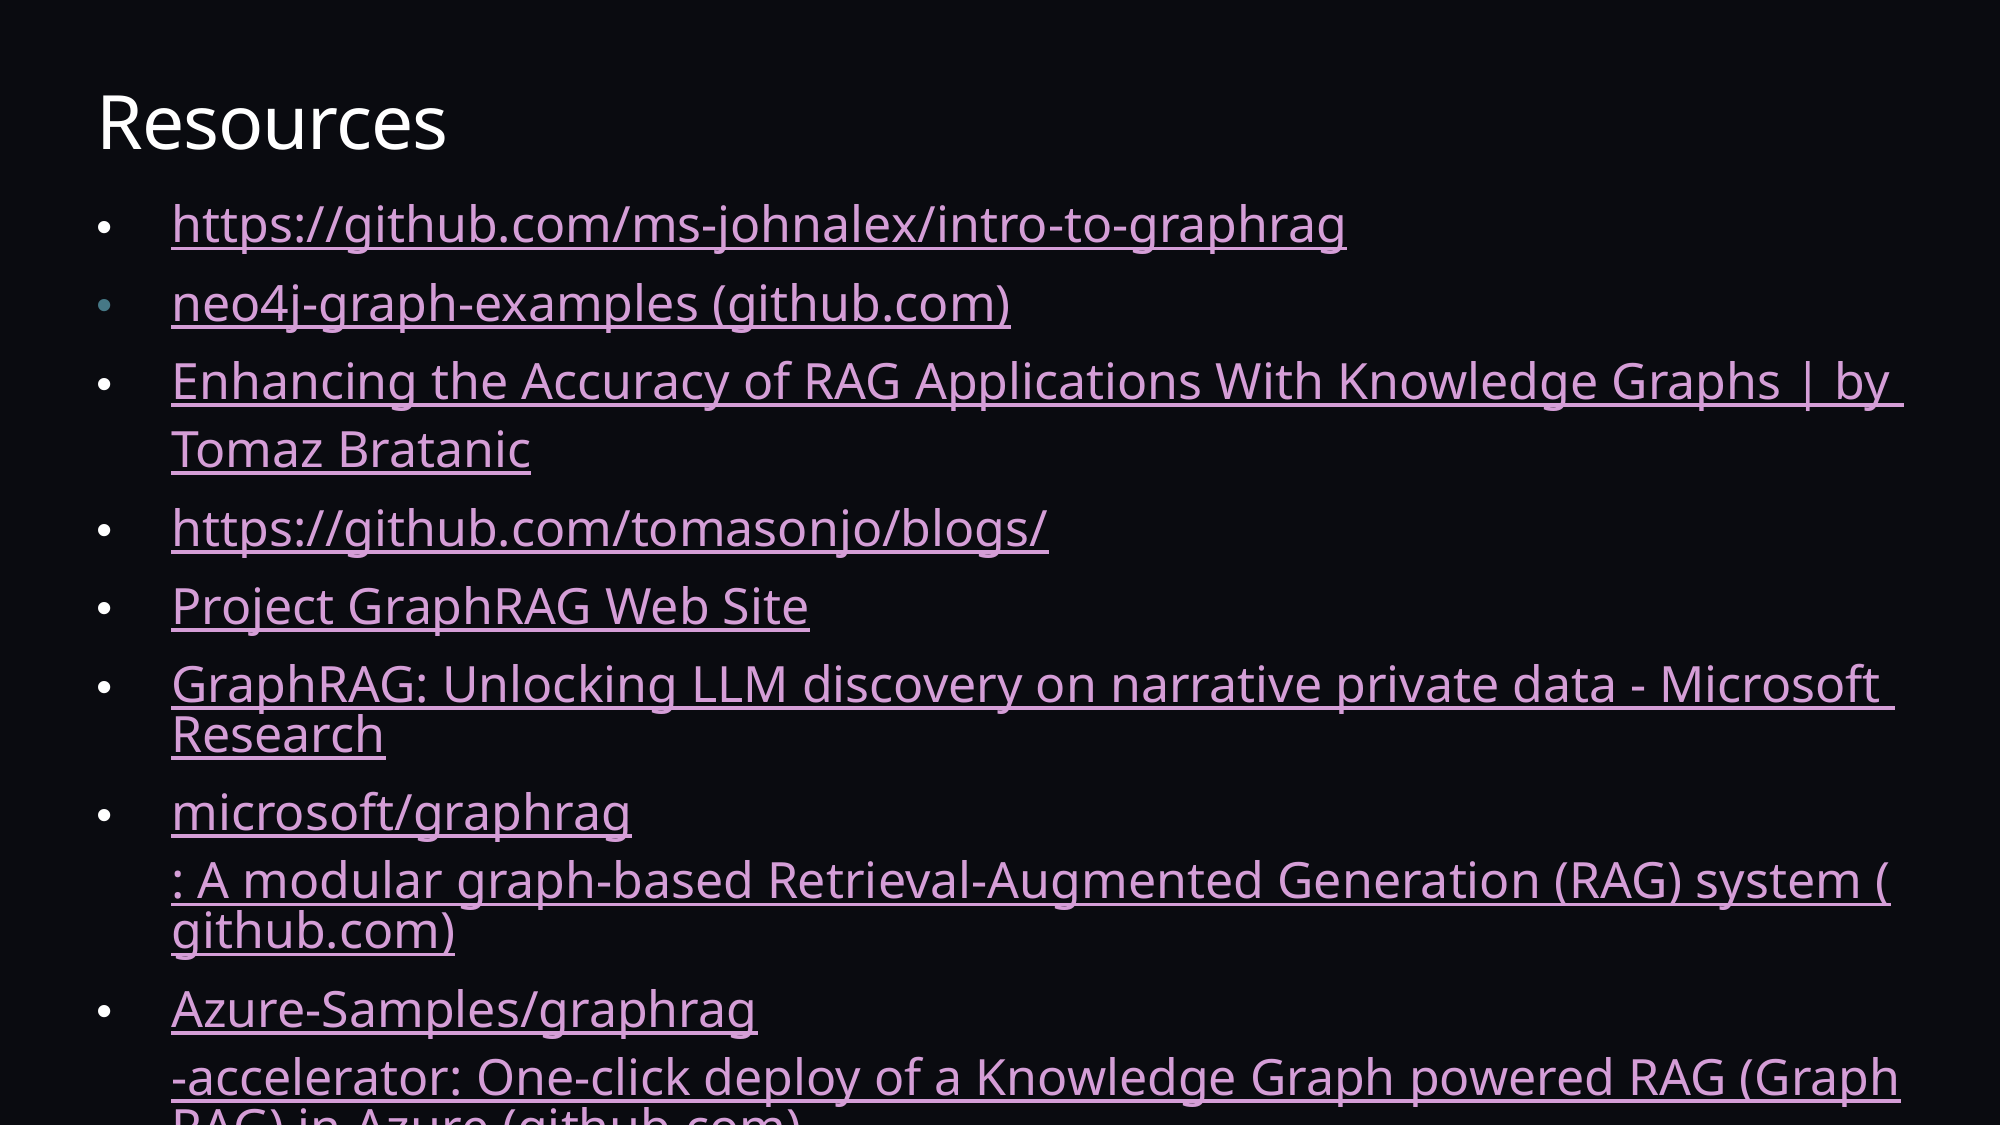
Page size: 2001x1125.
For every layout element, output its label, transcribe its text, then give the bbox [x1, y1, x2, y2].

title Resources [96, 75, 1904, 166]
list https://github.com/ms-johnalex/intro-to-graphrag neo4j-graph-examples (github.com) Enhancing the Accuracy of RAG Applications With Knowledge Graphs | by Tomaz Bratanic https://github.com/tomasonjo/blogs/ Project GraphRAG Web Site GraphRAG: Unlocking LLM discovery on narrative private data - Microsoft Research microsoft/graphrag: A modular graph-based Retrieval-Augmented Generation (RAG) system (github.com) Azure-Samples/graphrag-accelerator: One-click deploy of a Knowledge Graph powered RAG (GraphRAG) in Azure (github.com) GraphRAG python implementation [96, 192, 1904, 1078]
